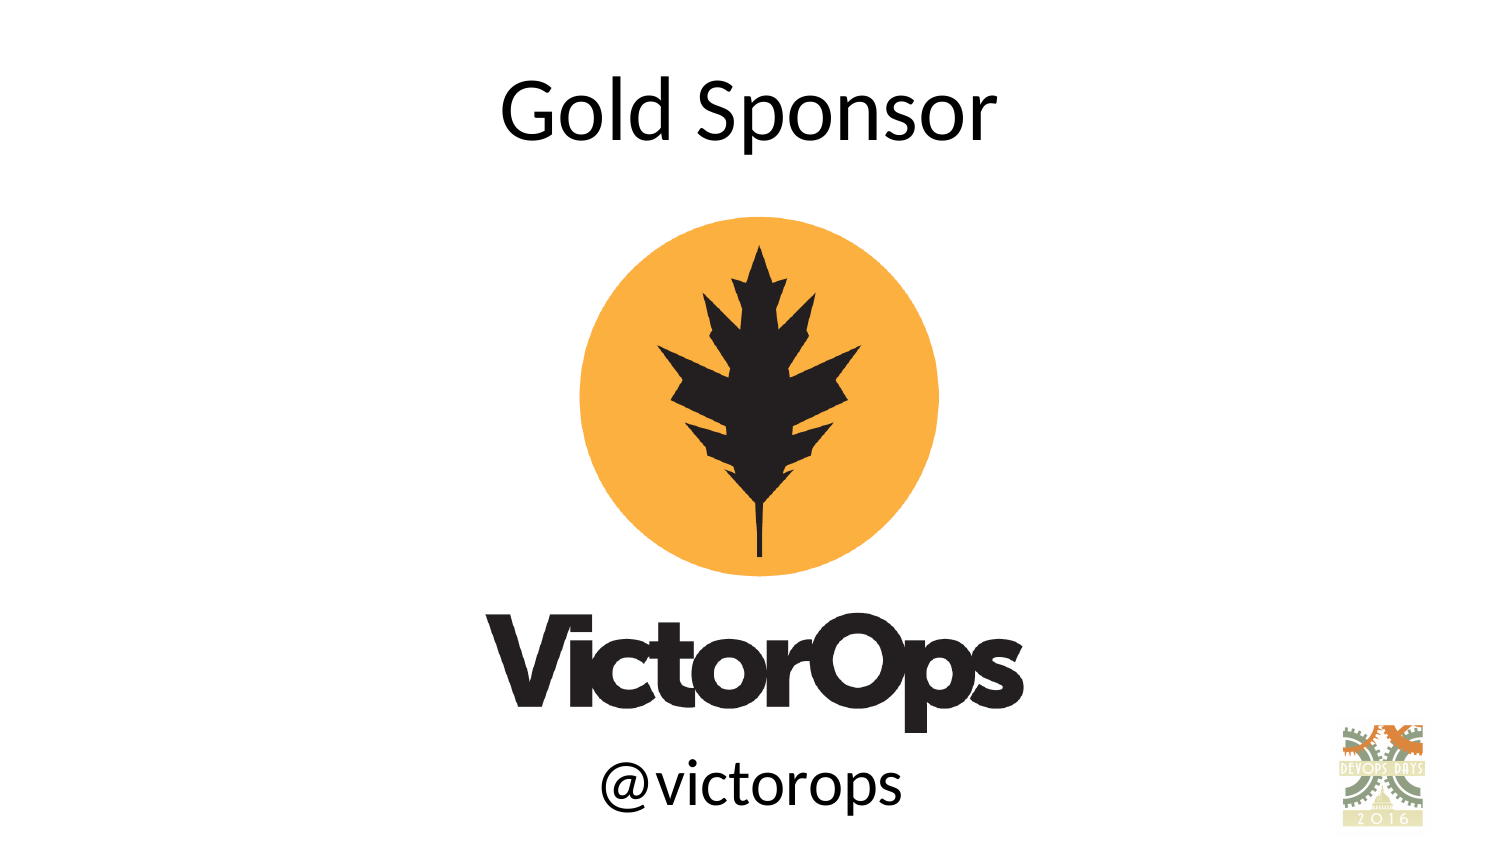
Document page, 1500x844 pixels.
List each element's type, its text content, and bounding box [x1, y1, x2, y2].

title Gold Sponsor [75, 33, 1425, 175]
picture [74, 198, 1430, 837]
text_box @victorops [494, 761, 1006, 827]
